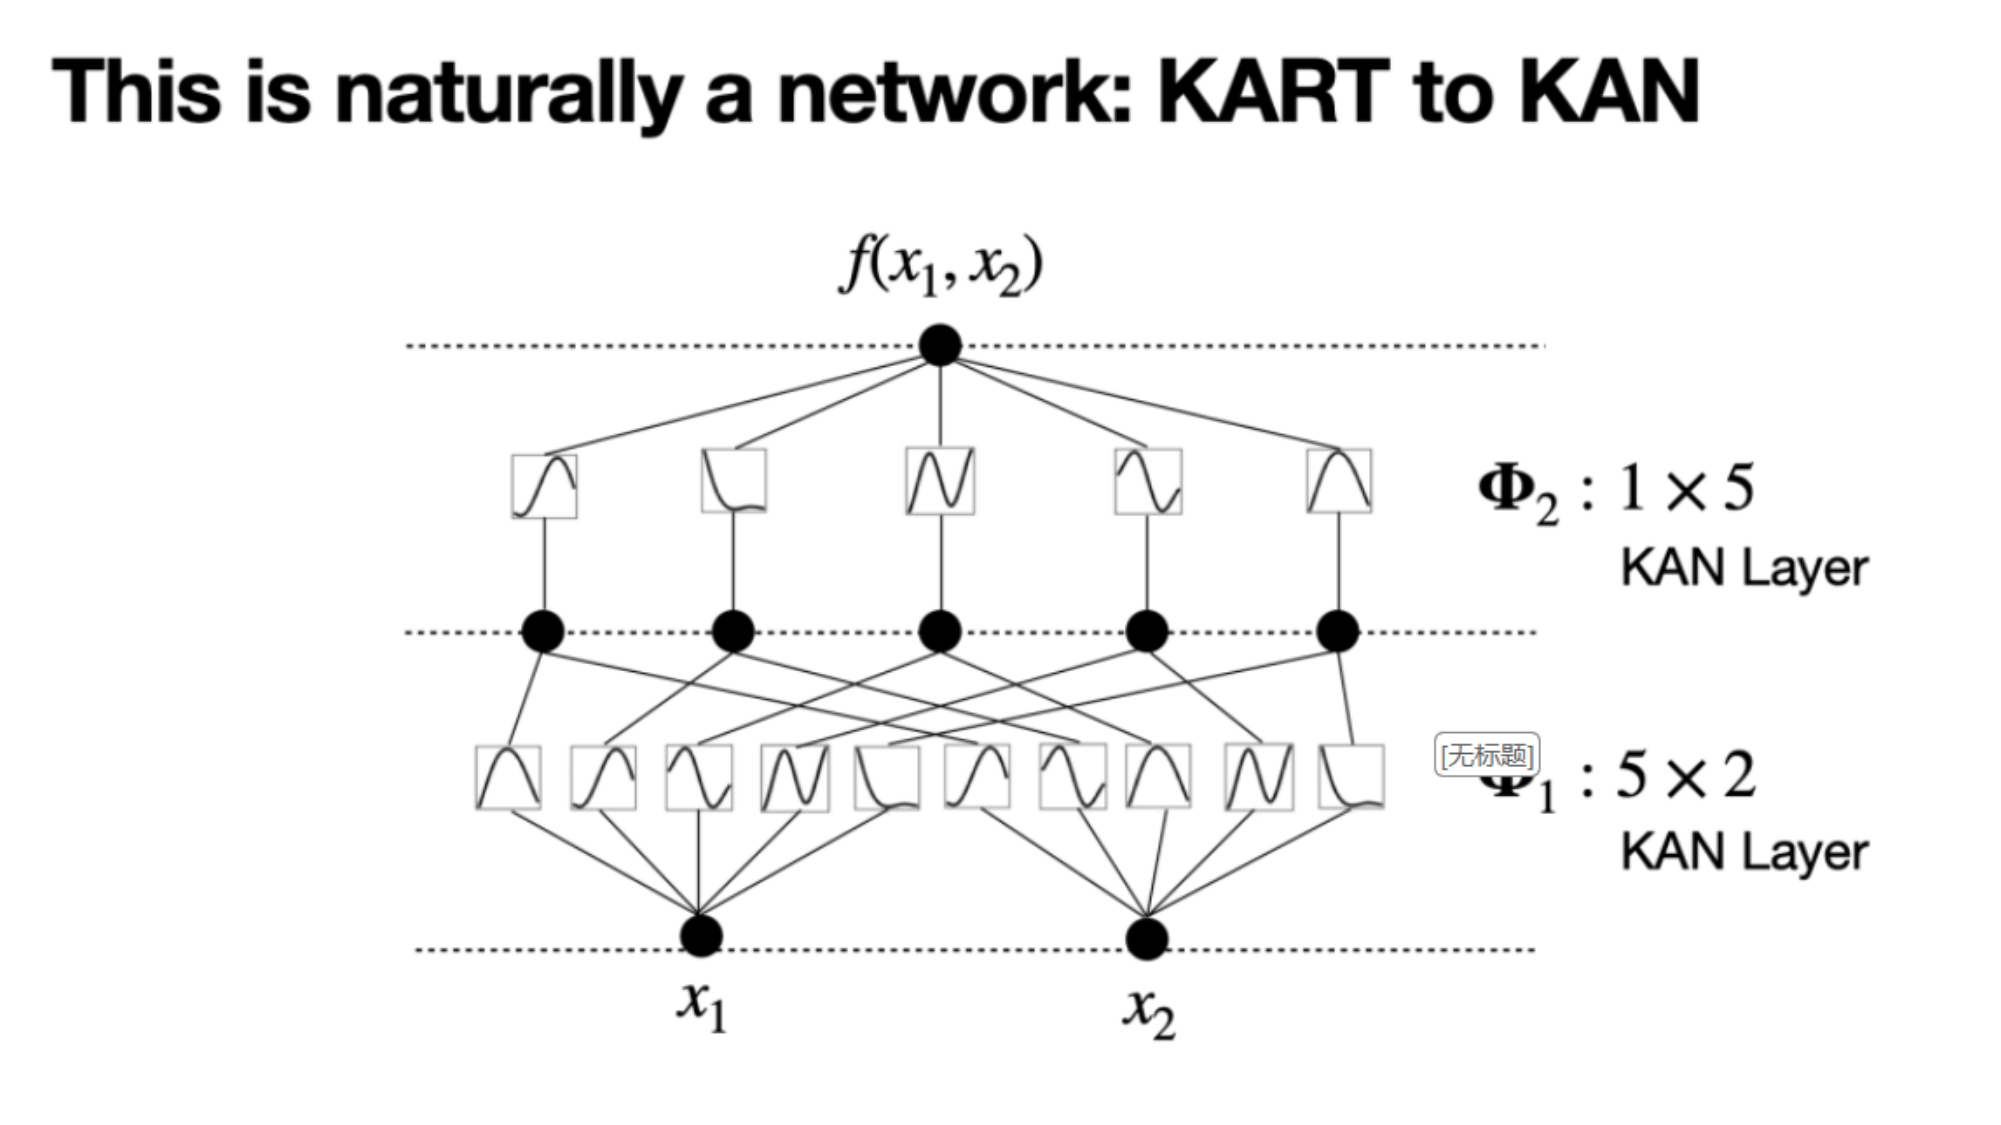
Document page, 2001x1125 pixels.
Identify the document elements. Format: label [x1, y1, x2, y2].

list [0, 0, 2000, 1125]
